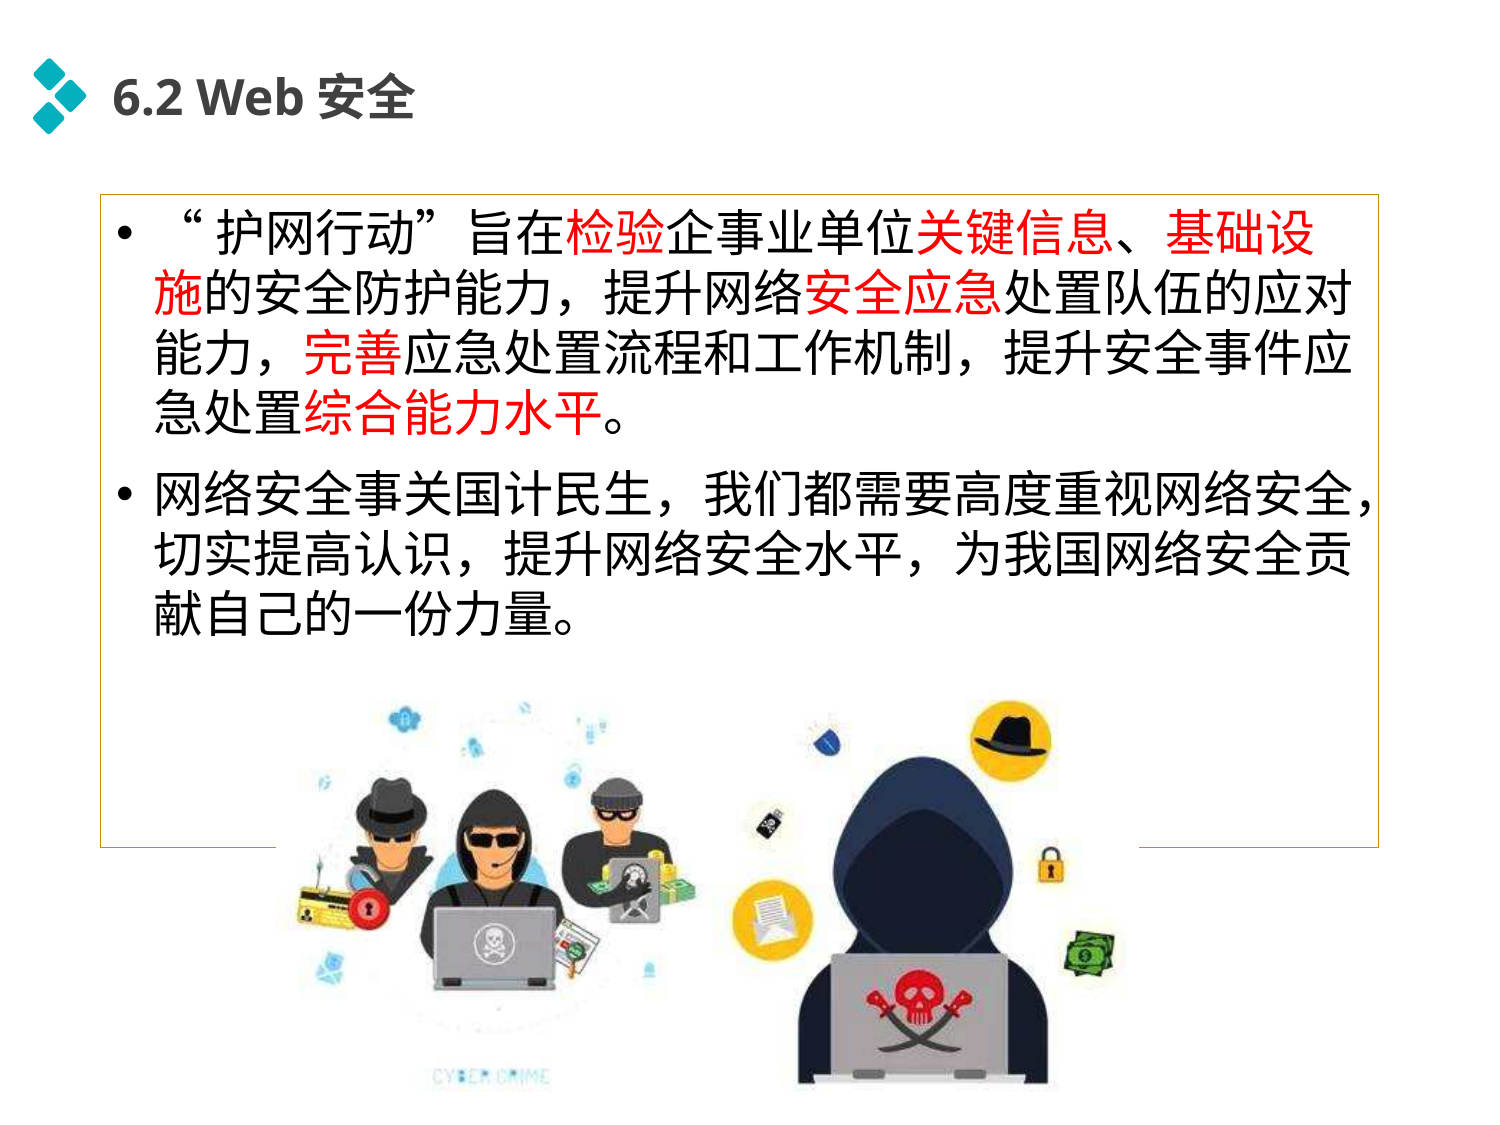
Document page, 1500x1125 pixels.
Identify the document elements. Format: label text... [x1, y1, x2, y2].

list “护网行动”旨在检验企事业单位关键信息、基础设施的安全防护能力，提升网络安全应急处置队伍的应对能力，完善应急处置流程和工作机制，提升安全事件应急处置综合能力水平。 网络安全事关国计民生，我们都需要高度重视网络安全，切实提高认识，提升网络安全水平，为我国网络安全贡献自己的一份力量。 [100, 194, 1379, 848]
picture [276, 677, 1139, 1109]
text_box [32, 57, 871, 135]
